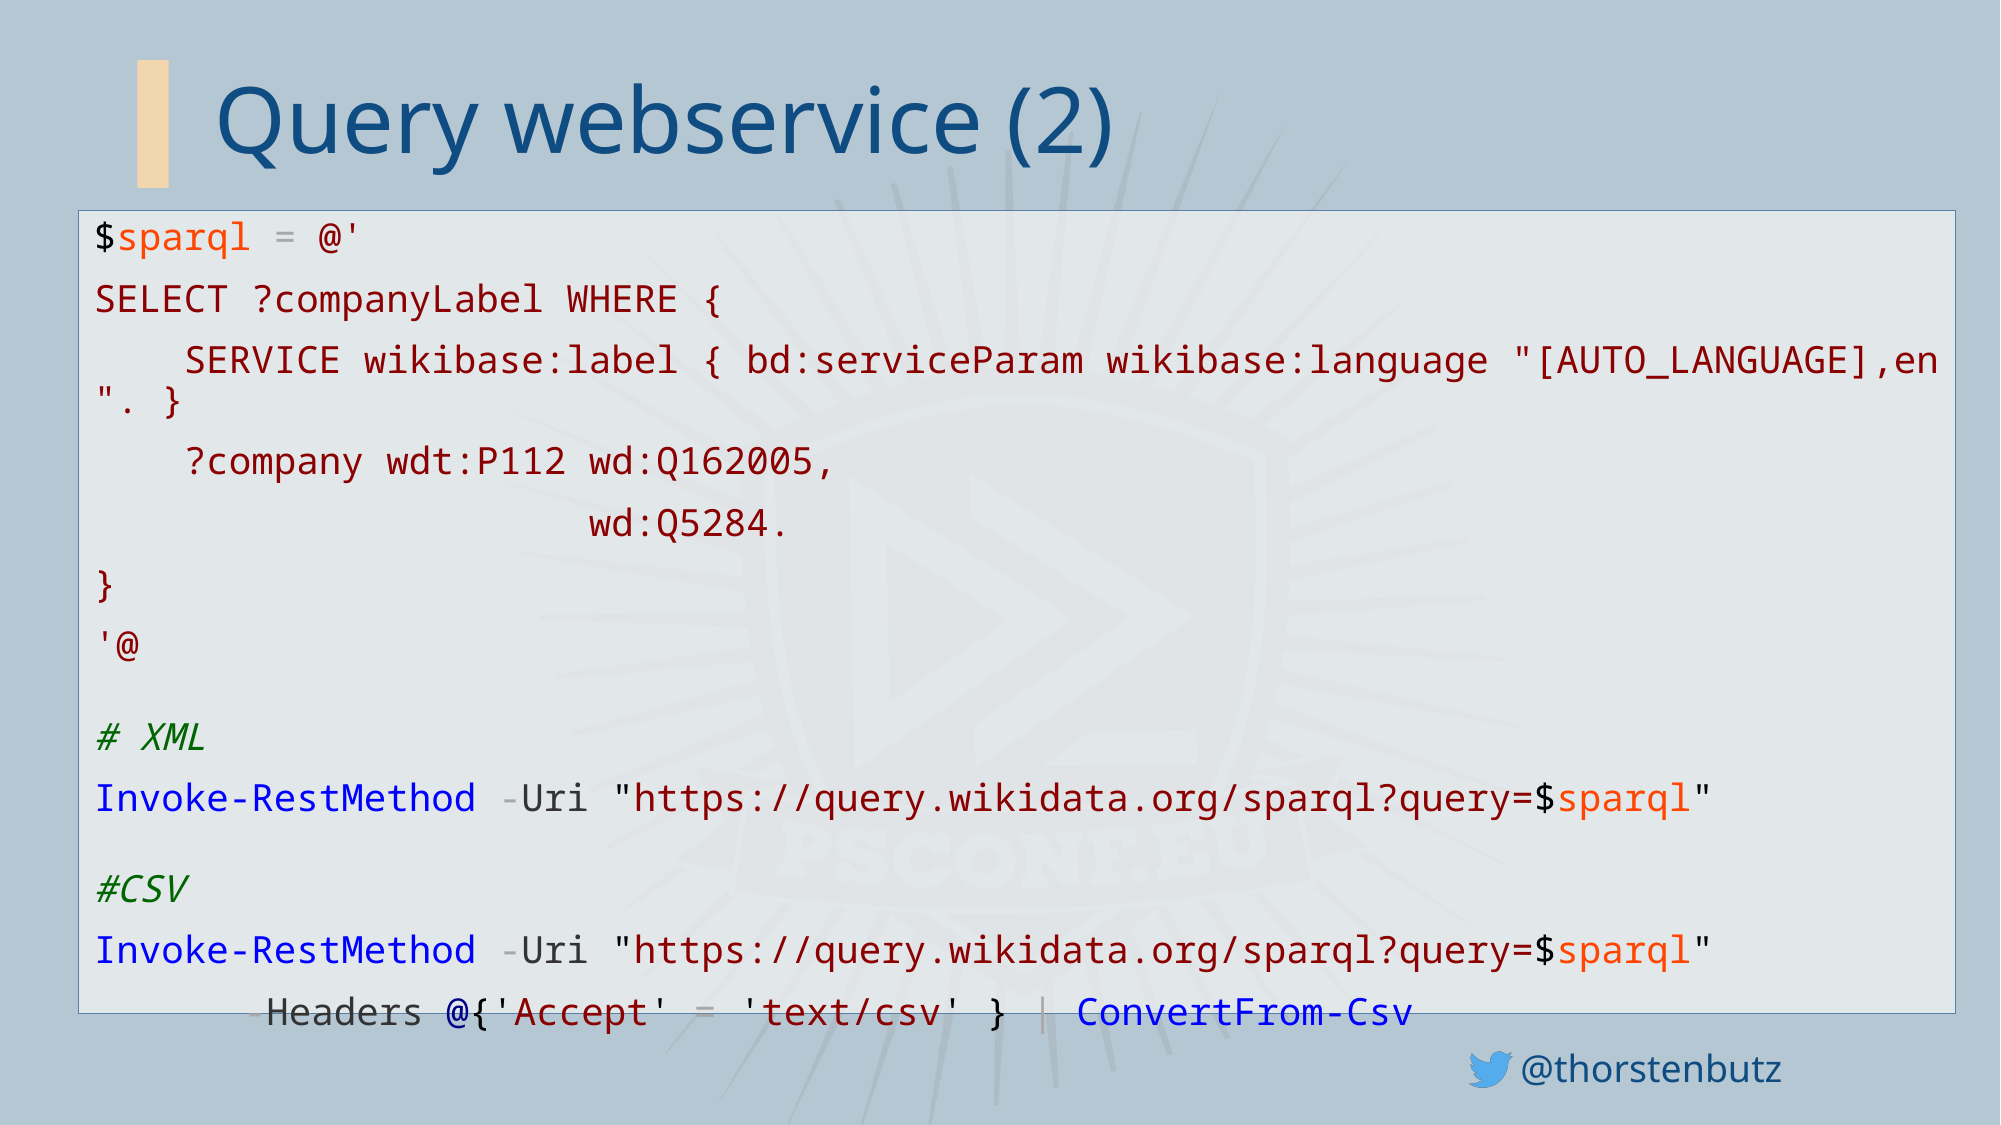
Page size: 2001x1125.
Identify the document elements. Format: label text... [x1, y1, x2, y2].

text_box $sparql = @' SELECT ?companyLabel WHERE { SERVICE wikibase:label { bd:serviceParam wikibase:language "[AUTO_LANGUAGE],en". } ?company wdt:P112 wd:Q162005, wd:Q5284. } '@ # XML Invoke-RestMethod -Uri "https://query.wikidata.org/sparql?query=$sparql" #CSV Invoke-RestMethod -Uri "https://query.wikidata.org/sparql?query=$sparql" -Headers @{'Accept' = 'text/csv' } | ConvertFrom-Csv [78, 210, 1956, 1014]
picture [1458, 1037, 1523, 1103]
title Query webservice (2) [199, 59, 1863, 188]
footer @thorstenbutz [1505, 1037, 1956, 1098]
